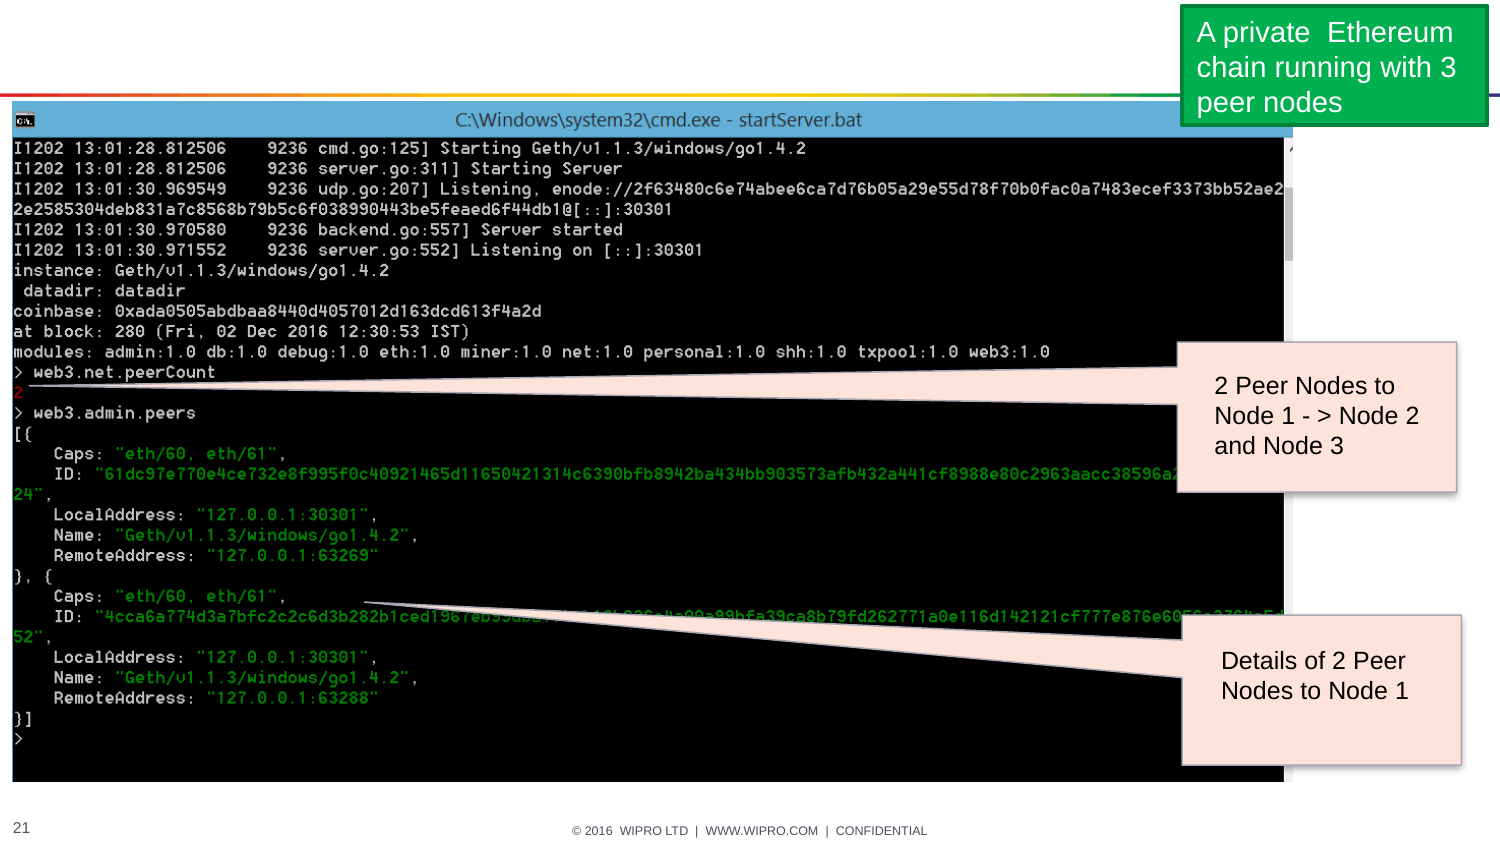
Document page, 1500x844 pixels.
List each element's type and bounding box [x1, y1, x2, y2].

text_box [12, 5, 1488, 782]
